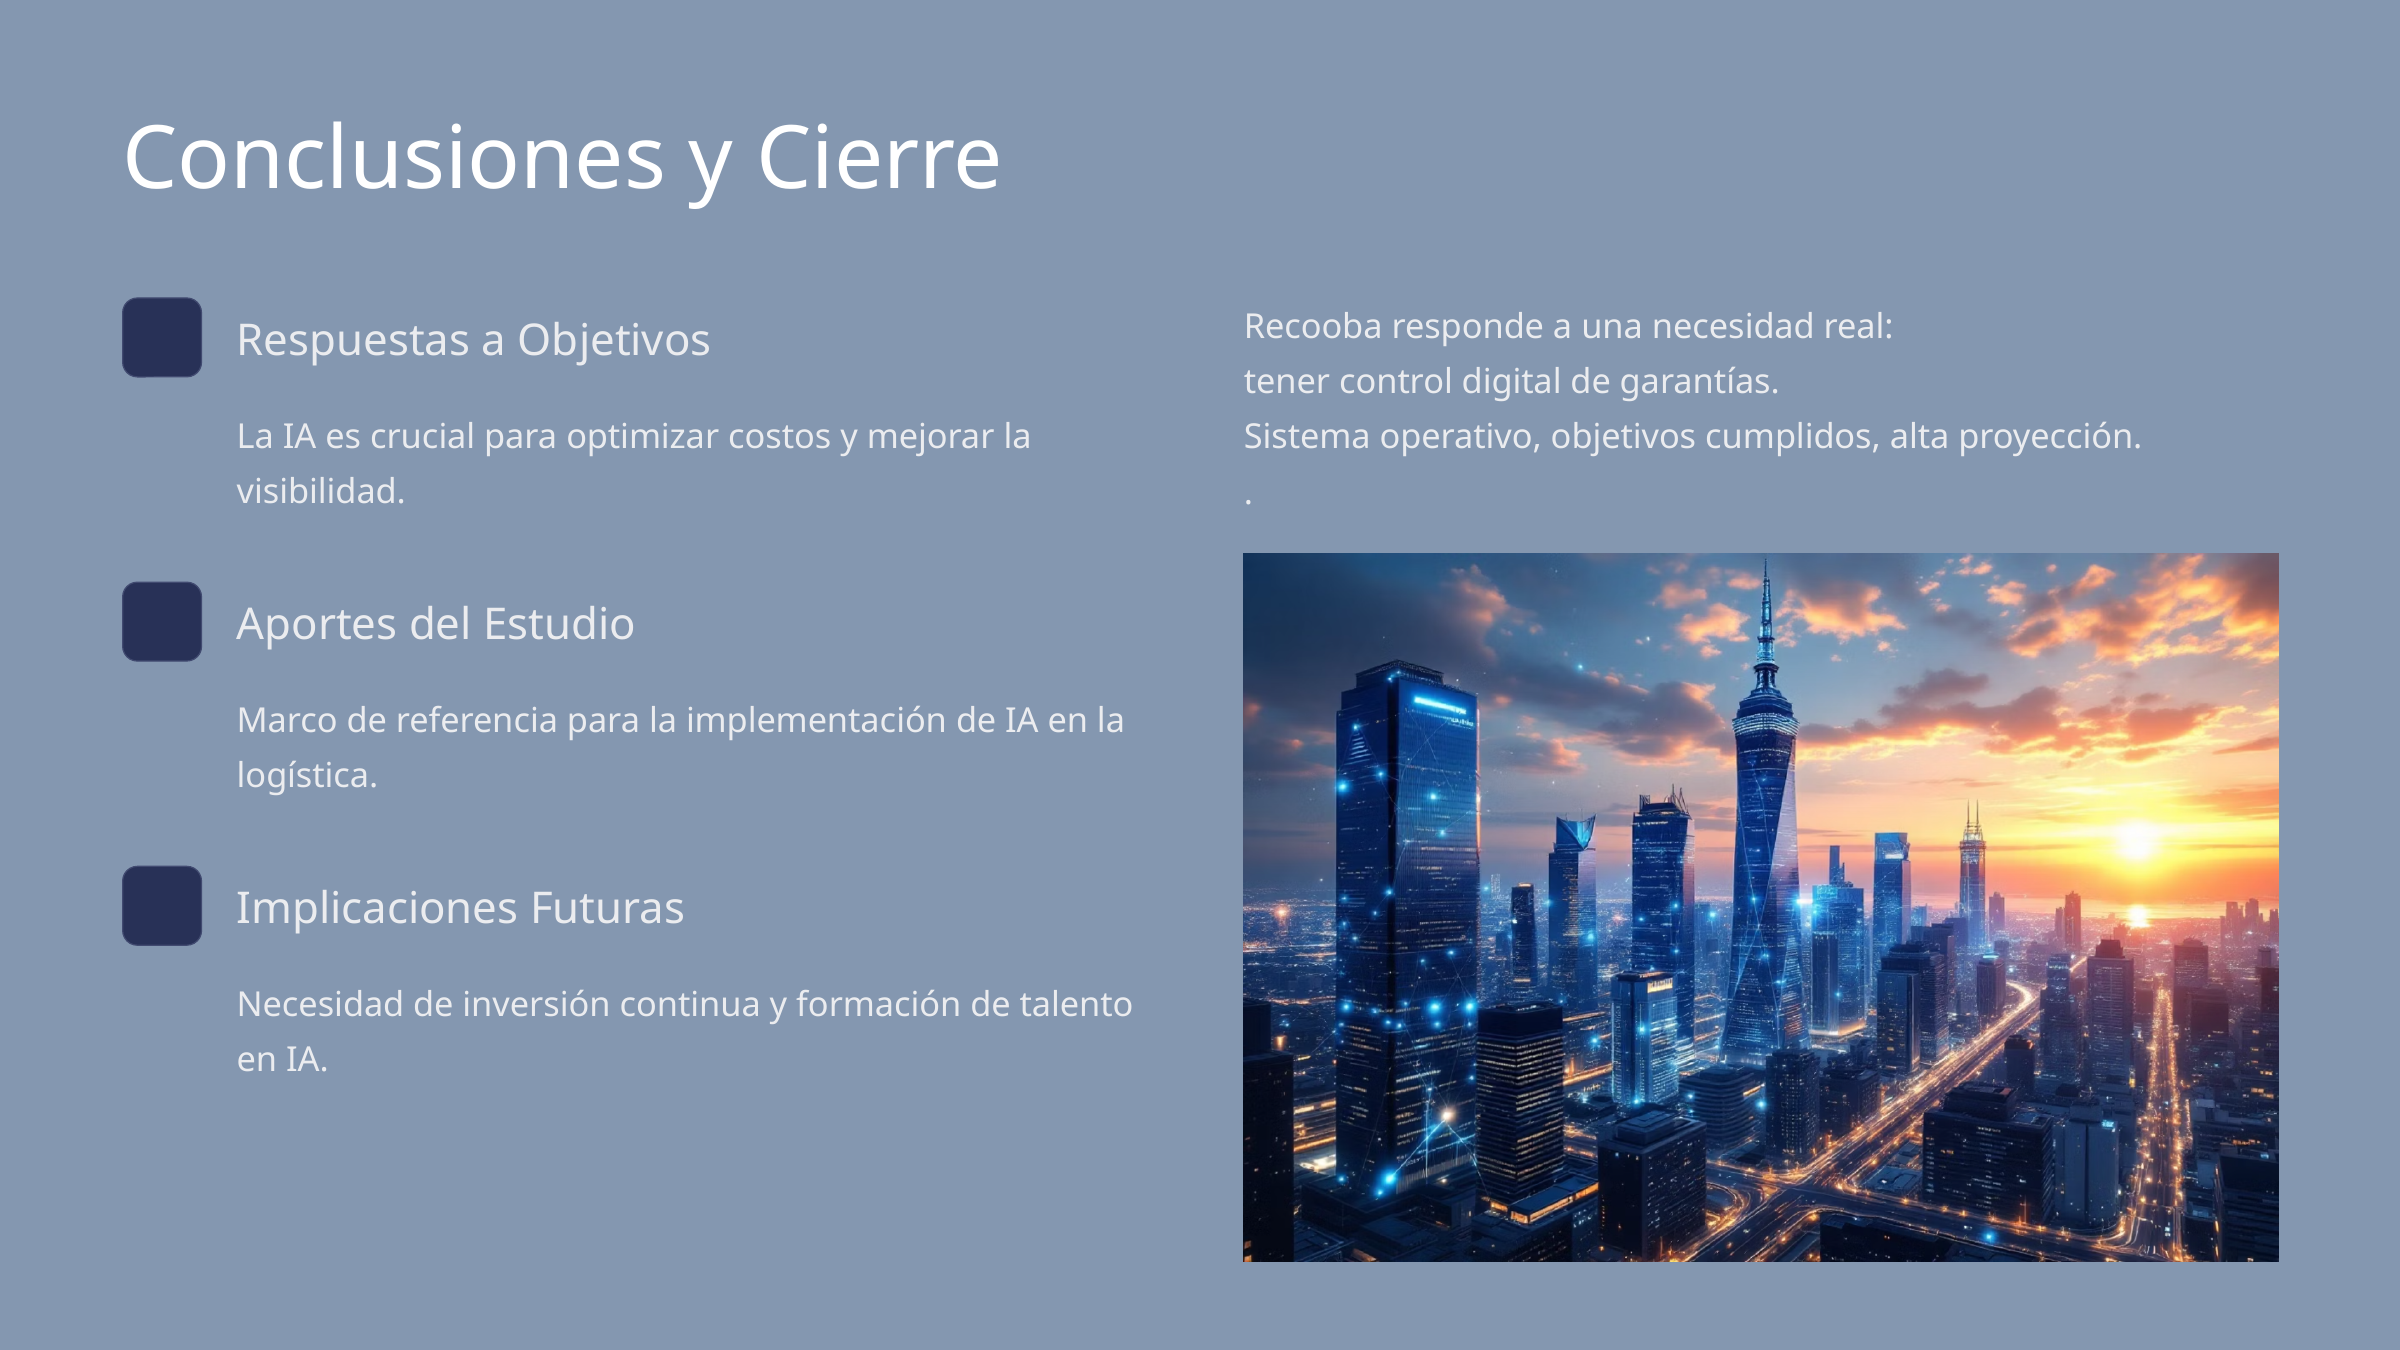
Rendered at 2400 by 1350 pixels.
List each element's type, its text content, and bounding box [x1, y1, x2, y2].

text_box Implicaciones Futuras [236, 878, 702, 934]
text_box Respuestas a Objetivos [236, 310, 714, 365]
text_box [122, 582, 202, 662]
text_box Marco de referencia para la implementación de IA en la logística. [236, 684, 1158, 797]
text_box Recooba responde a una necesidad real: tener control digital de garantías. Sistema operativo, objetivos cumplidos, alta proyección. . [1243, 290, 2279, 515]
text_box [122, 866, 202, 946]
text_box Necesidad de inversión continua y formación de talento en IA. [236, 968, 1158, 1081]
text_box [122, 297, 202, 377]
picture [1243, 553, 2279, 1262]
text_box La IA es crucial para optimizar costos y mejorar la visibilidad. [236, 399, 1158, 513]
text_box Aportes del Estudio [236, 594, 675, 649]
text_box Conclusiones y Cierre [122, 96, 1033, 206]
